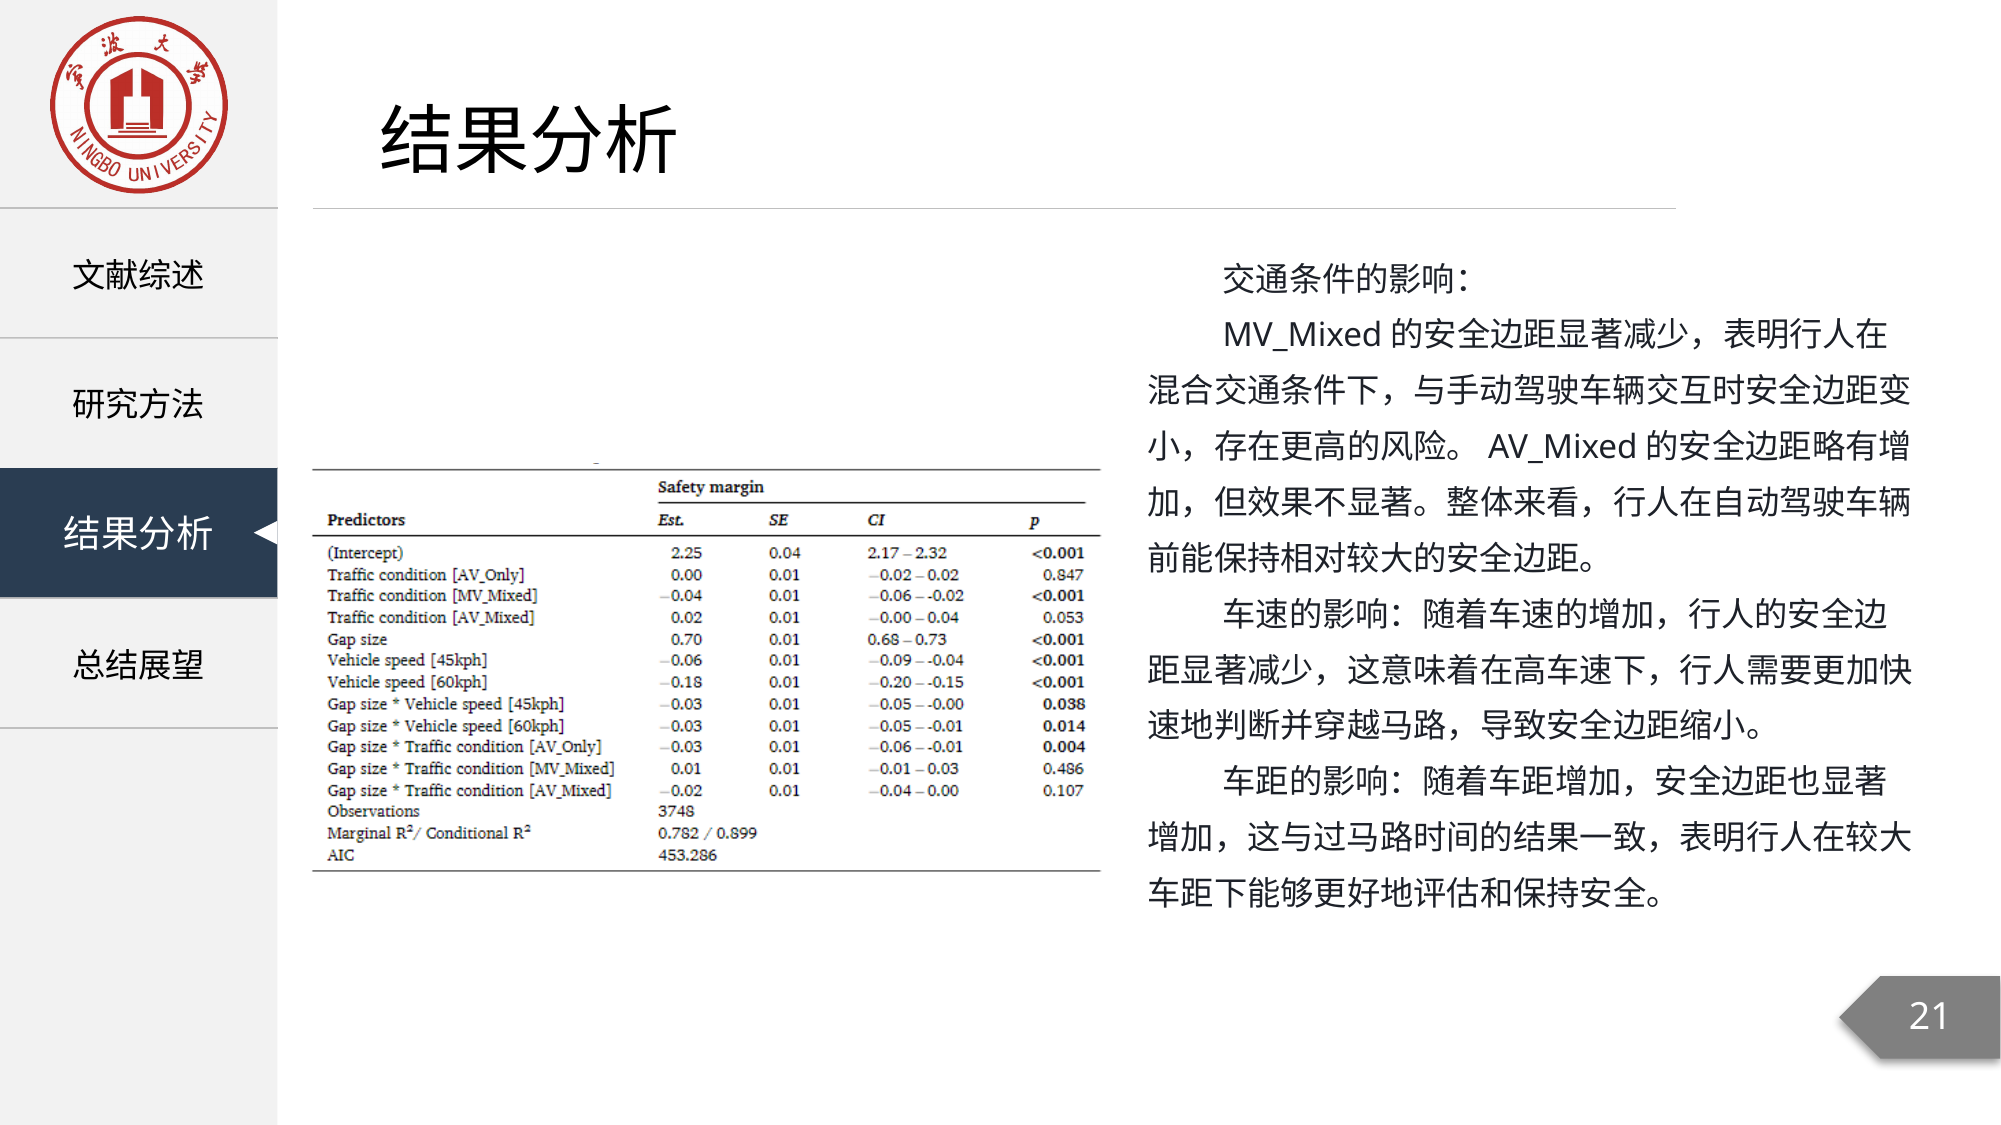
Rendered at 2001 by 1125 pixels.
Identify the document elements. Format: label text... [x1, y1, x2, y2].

text_box 交通条件的影响： MV_Mixed的安全边距显著减少，表明行人在混合交通条件下，与手动驾驶车辆交互时安全边距变小，存在更高的风险。AV_Mixed的安全边距略有增加，但效果不显著。整体来看，行人在自动驾驶车辆前能保持相对较大的安全边距。 车速的影响：随着车速的增加，行人的安全边距显著减少，这意味着在高车速下，行人需要更加快速地判断并穿越马路，导致安全边距缩小。 车距的影响：随着车距增加，安全边距也显著增加，这与过马路时间的结果一致，表明行人在较大车距下能够更好地评估和保持安全。 [1132, 234, 1929, 920]
text_box 结果分析 [364, 85, 695, 190]
picture [50, 16, 228, 194]
picture [303, 439, 1133, 891]
